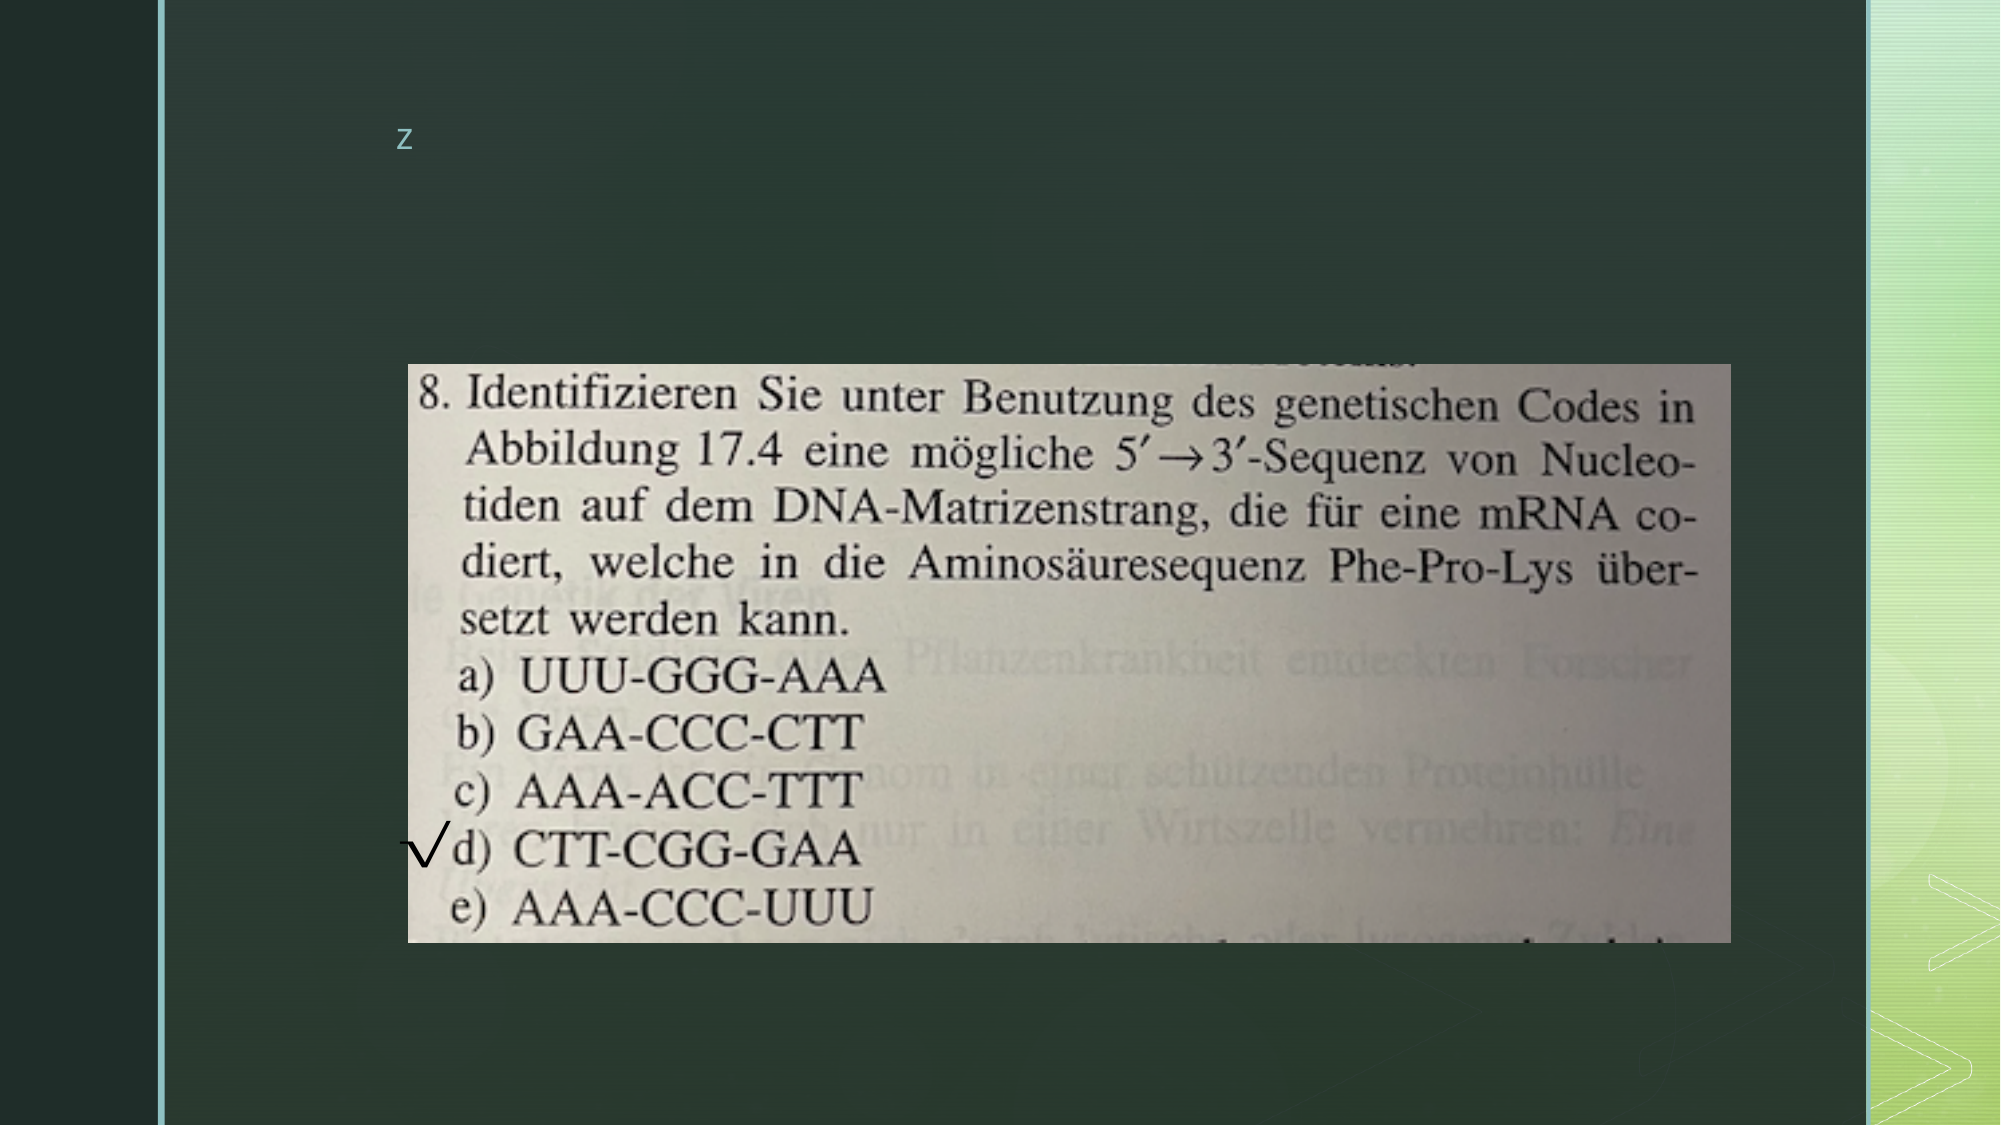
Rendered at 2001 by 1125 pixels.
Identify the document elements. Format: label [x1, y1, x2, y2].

picture [1871, 0, 2001, 1125]
list [408, 364, 1731, 943]
